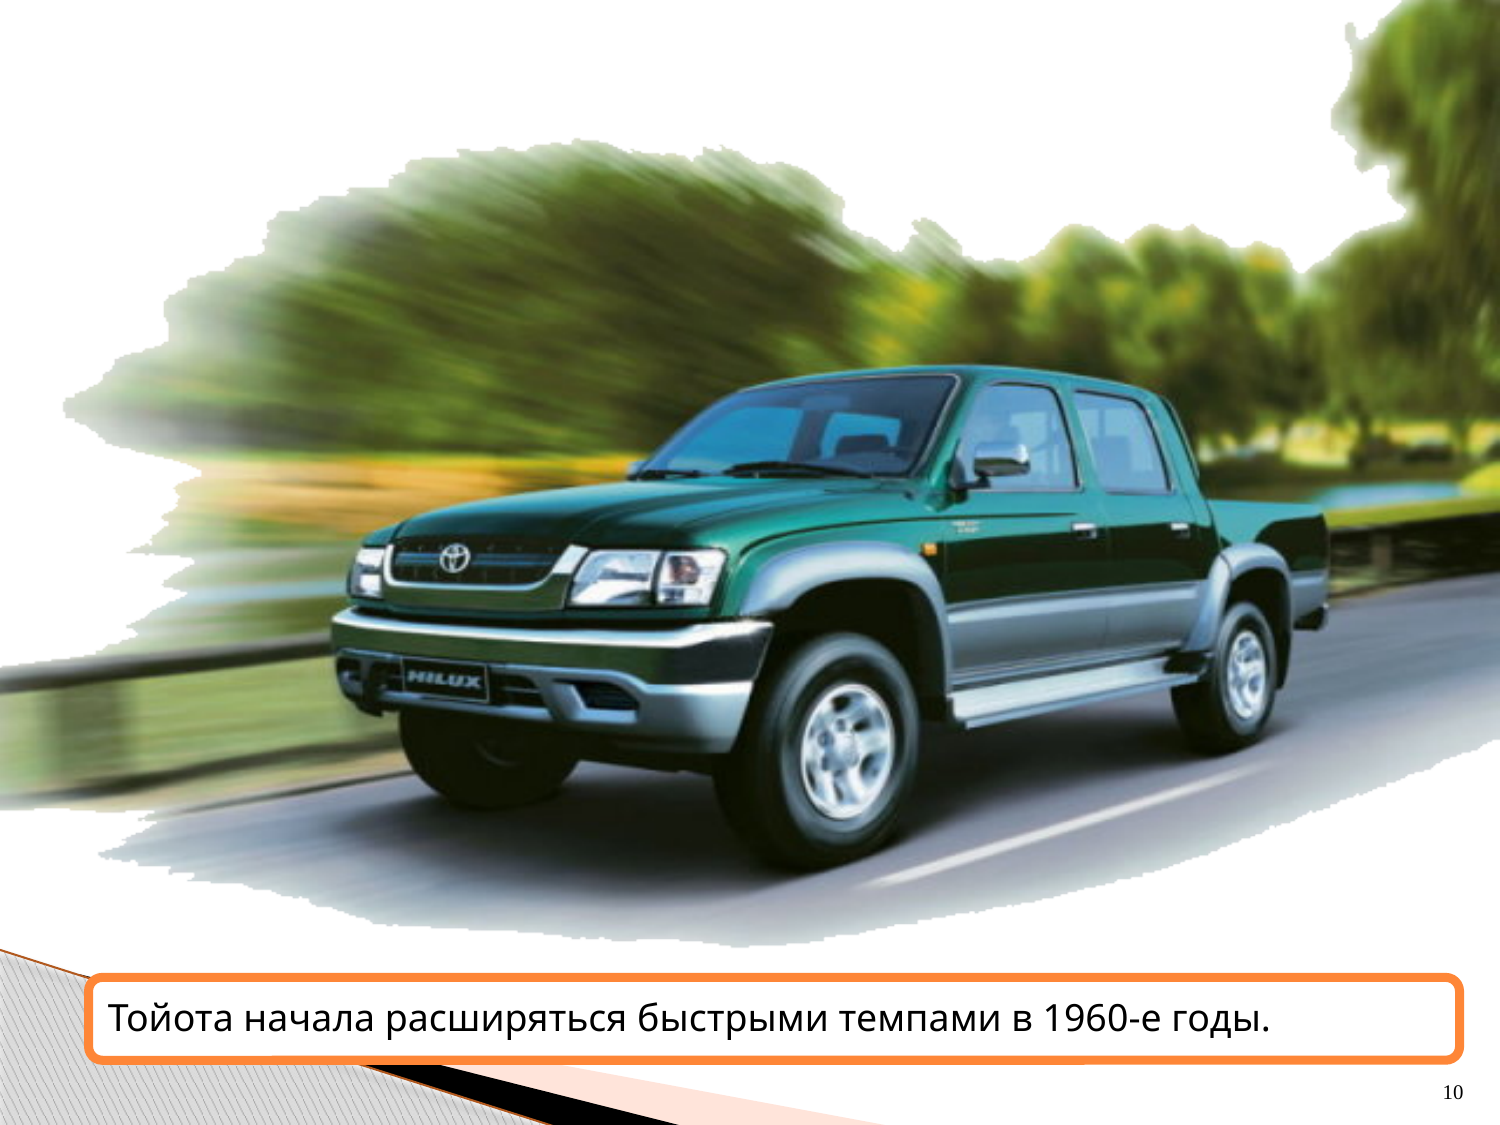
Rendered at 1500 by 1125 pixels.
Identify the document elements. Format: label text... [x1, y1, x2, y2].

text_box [88, 975, 1460, 1063]
picture [0, 0, 1500, 962]
slide_number 10 [1418, 1051, 1479, 1112]
